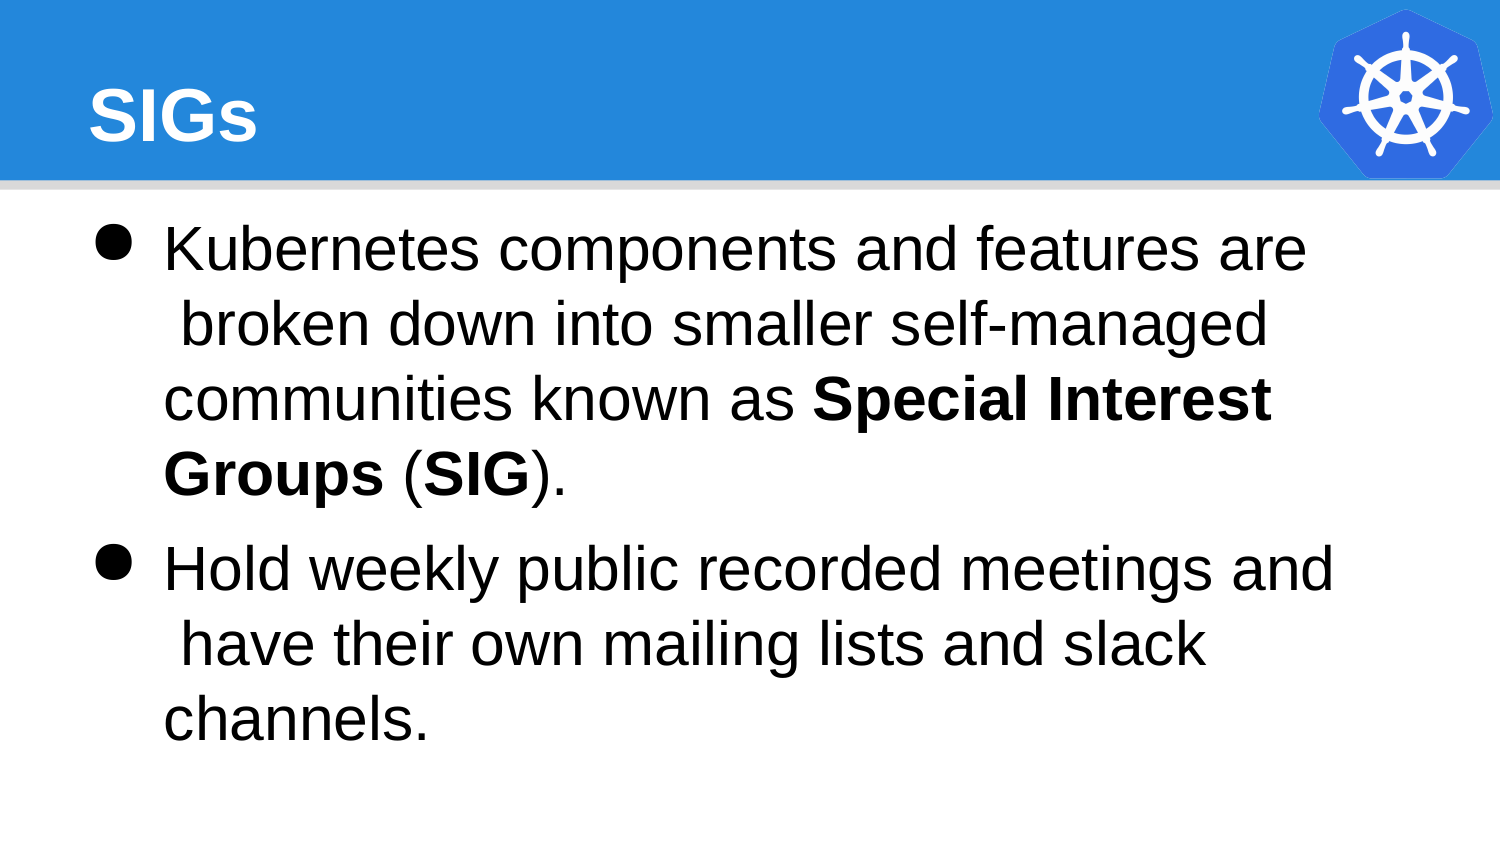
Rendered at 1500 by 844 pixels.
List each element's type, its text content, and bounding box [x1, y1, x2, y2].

title SIGs [86, 64, 262, 206]
picture [1318, 7, 1494, 182]
text_box Kubernetes components and features are broken down into smaller self-managed communities known as Special Interest Groups (SIG). Hold weekly public recorded meetings and have their own mailing lists and slack channels. [86, 206, 1340, 754]
